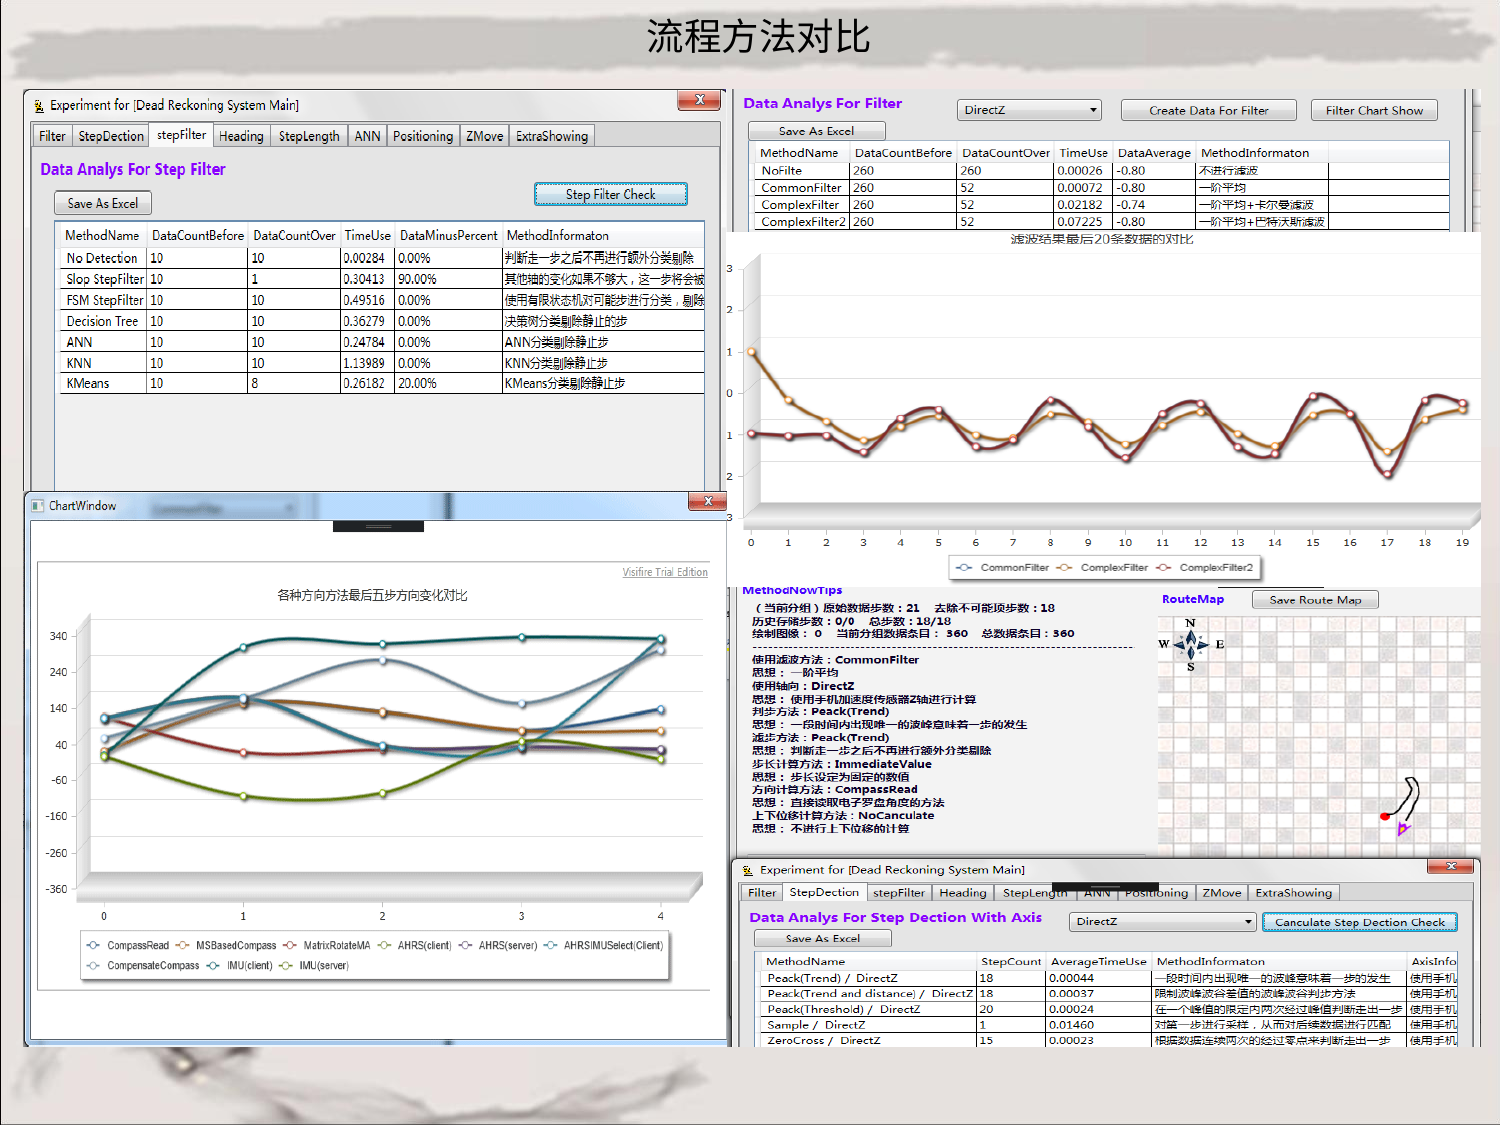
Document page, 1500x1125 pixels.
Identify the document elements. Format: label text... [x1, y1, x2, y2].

picture [0, 0, 1500, 1125]
text_box 流程方法对比 [631, 5, 1010, 66]
